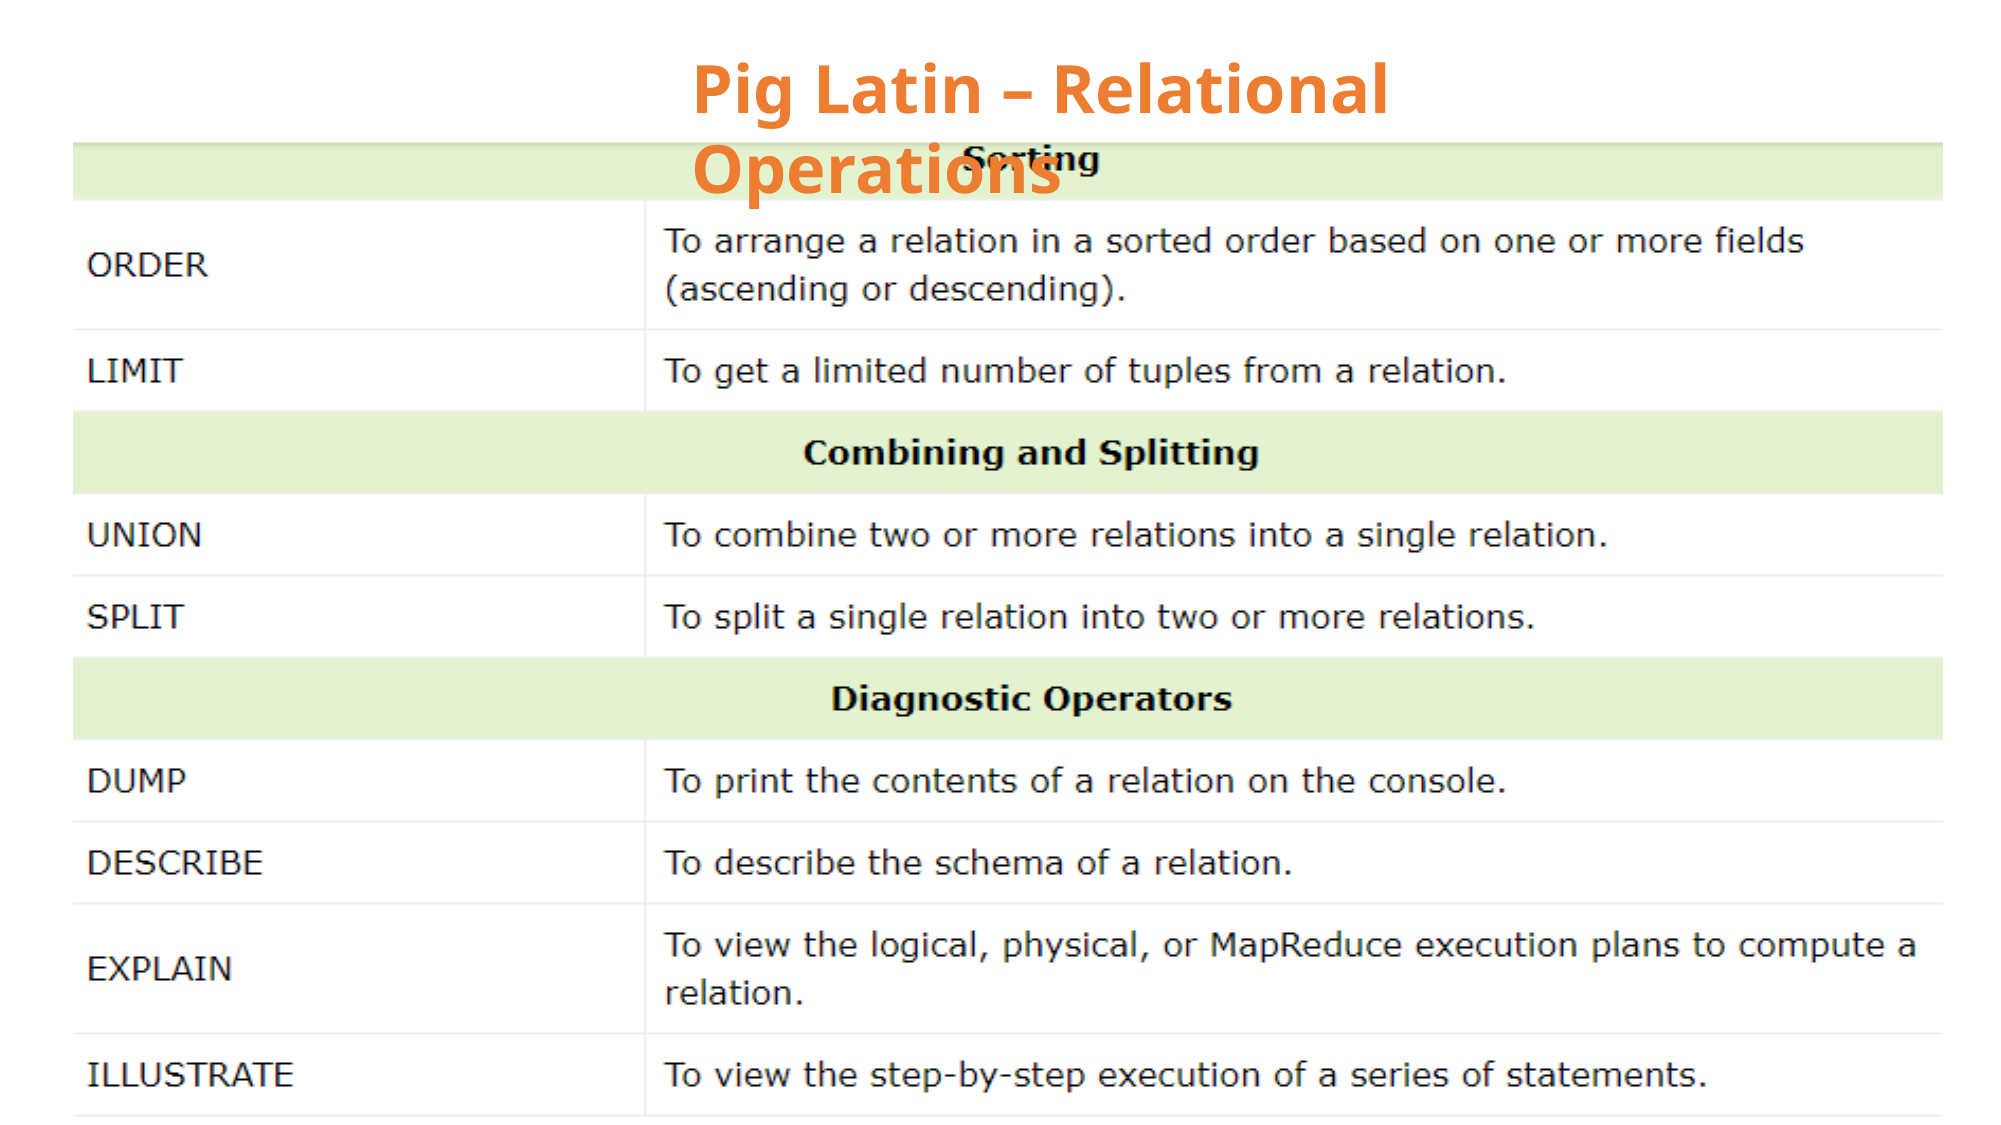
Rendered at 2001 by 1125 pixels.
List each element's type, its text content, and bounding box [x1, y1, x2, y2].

picture [73, 141, 1943, 1125]
text_box Pig Latin – Relational Operations [676, 39, 1677, 141]
